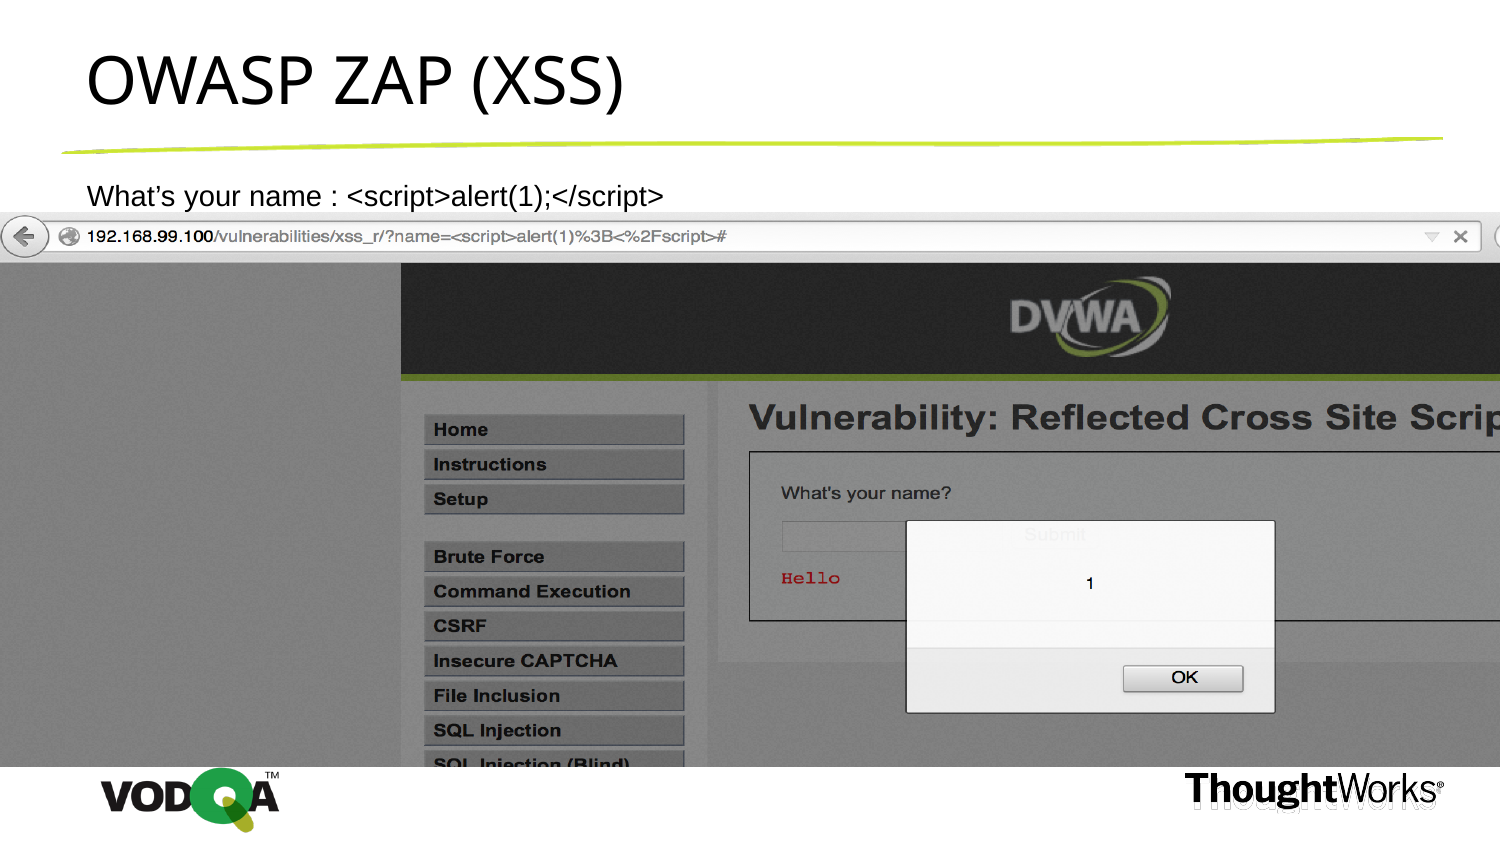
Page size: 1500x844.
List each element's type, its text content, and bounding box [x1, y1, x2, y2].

text_box What’s your name : <script>alert(1);</script> [71, 161, 874, 198]
text_box OWASP ZAP (XSS) [70, 35, 1500, 212]
picture [61, 137, 70, 154]
picture [1185, 773, 1444, 814]
picture [0, 212, 1500, 835]
